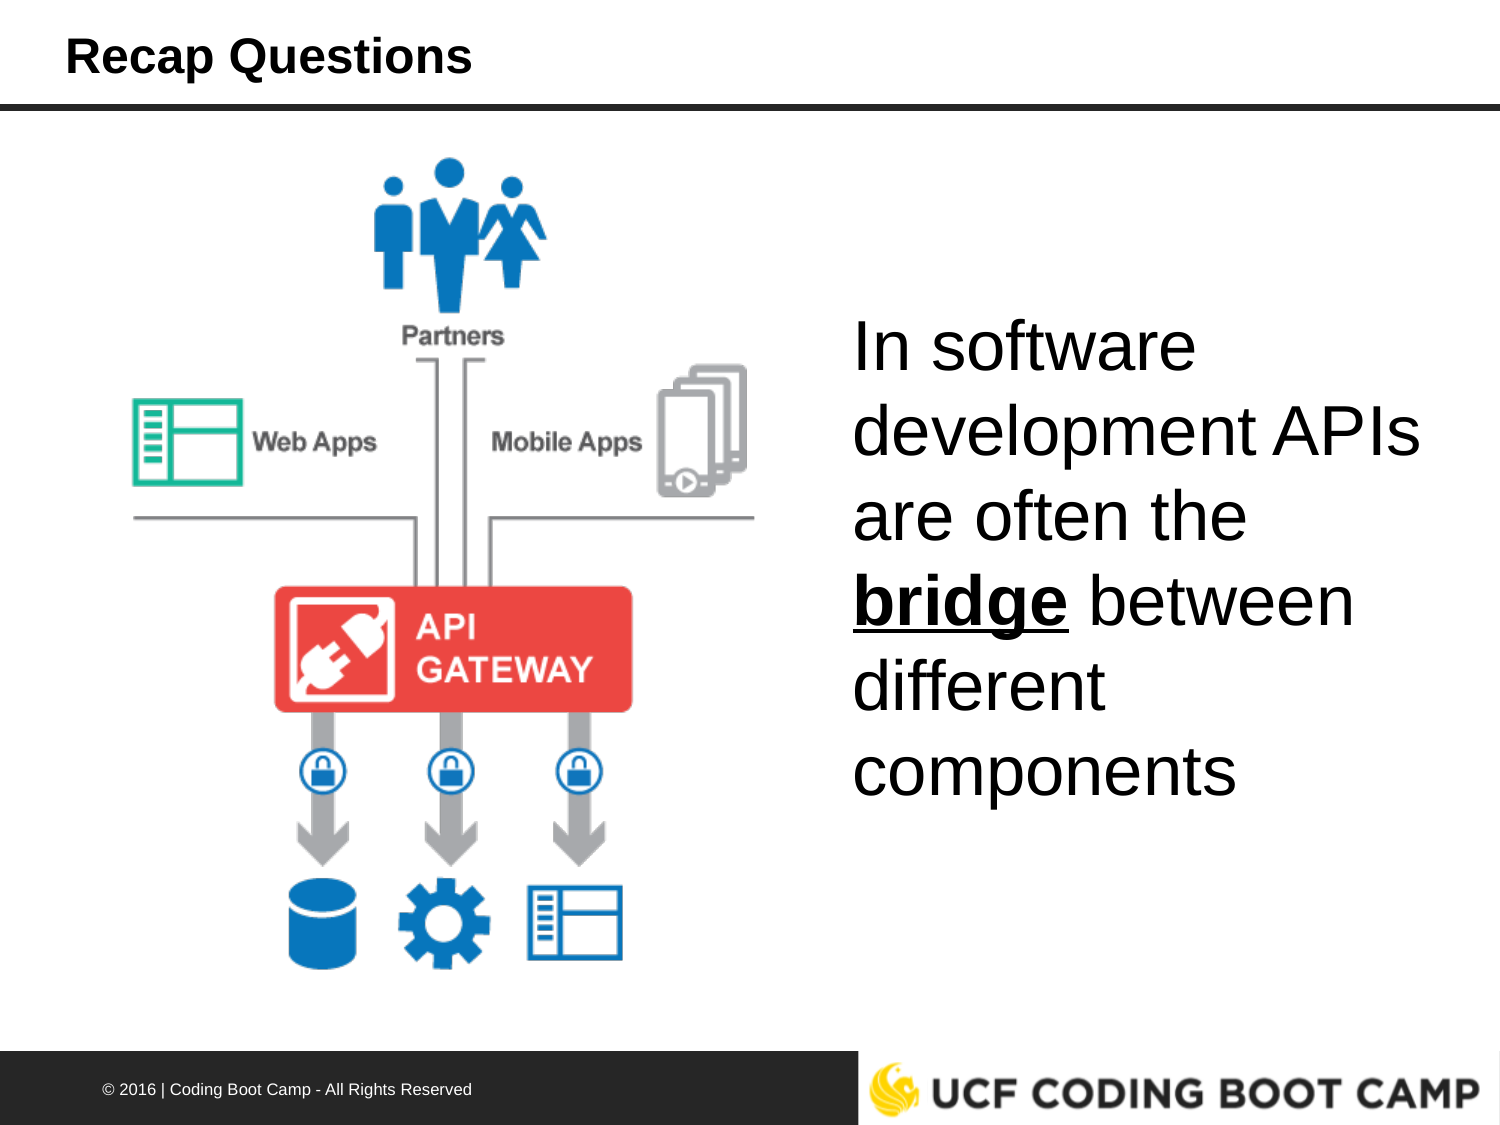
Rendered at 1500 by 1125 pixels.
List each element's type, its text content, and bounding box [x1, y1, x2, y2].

picture [858, 1051, 1500, 1125]
title Recap Questions [50, 0, 948, 108]
picture [49, 106, 850, 1020]
text_box In software development APIs are often the bridge between different components [854, 292, 1452, 843]
